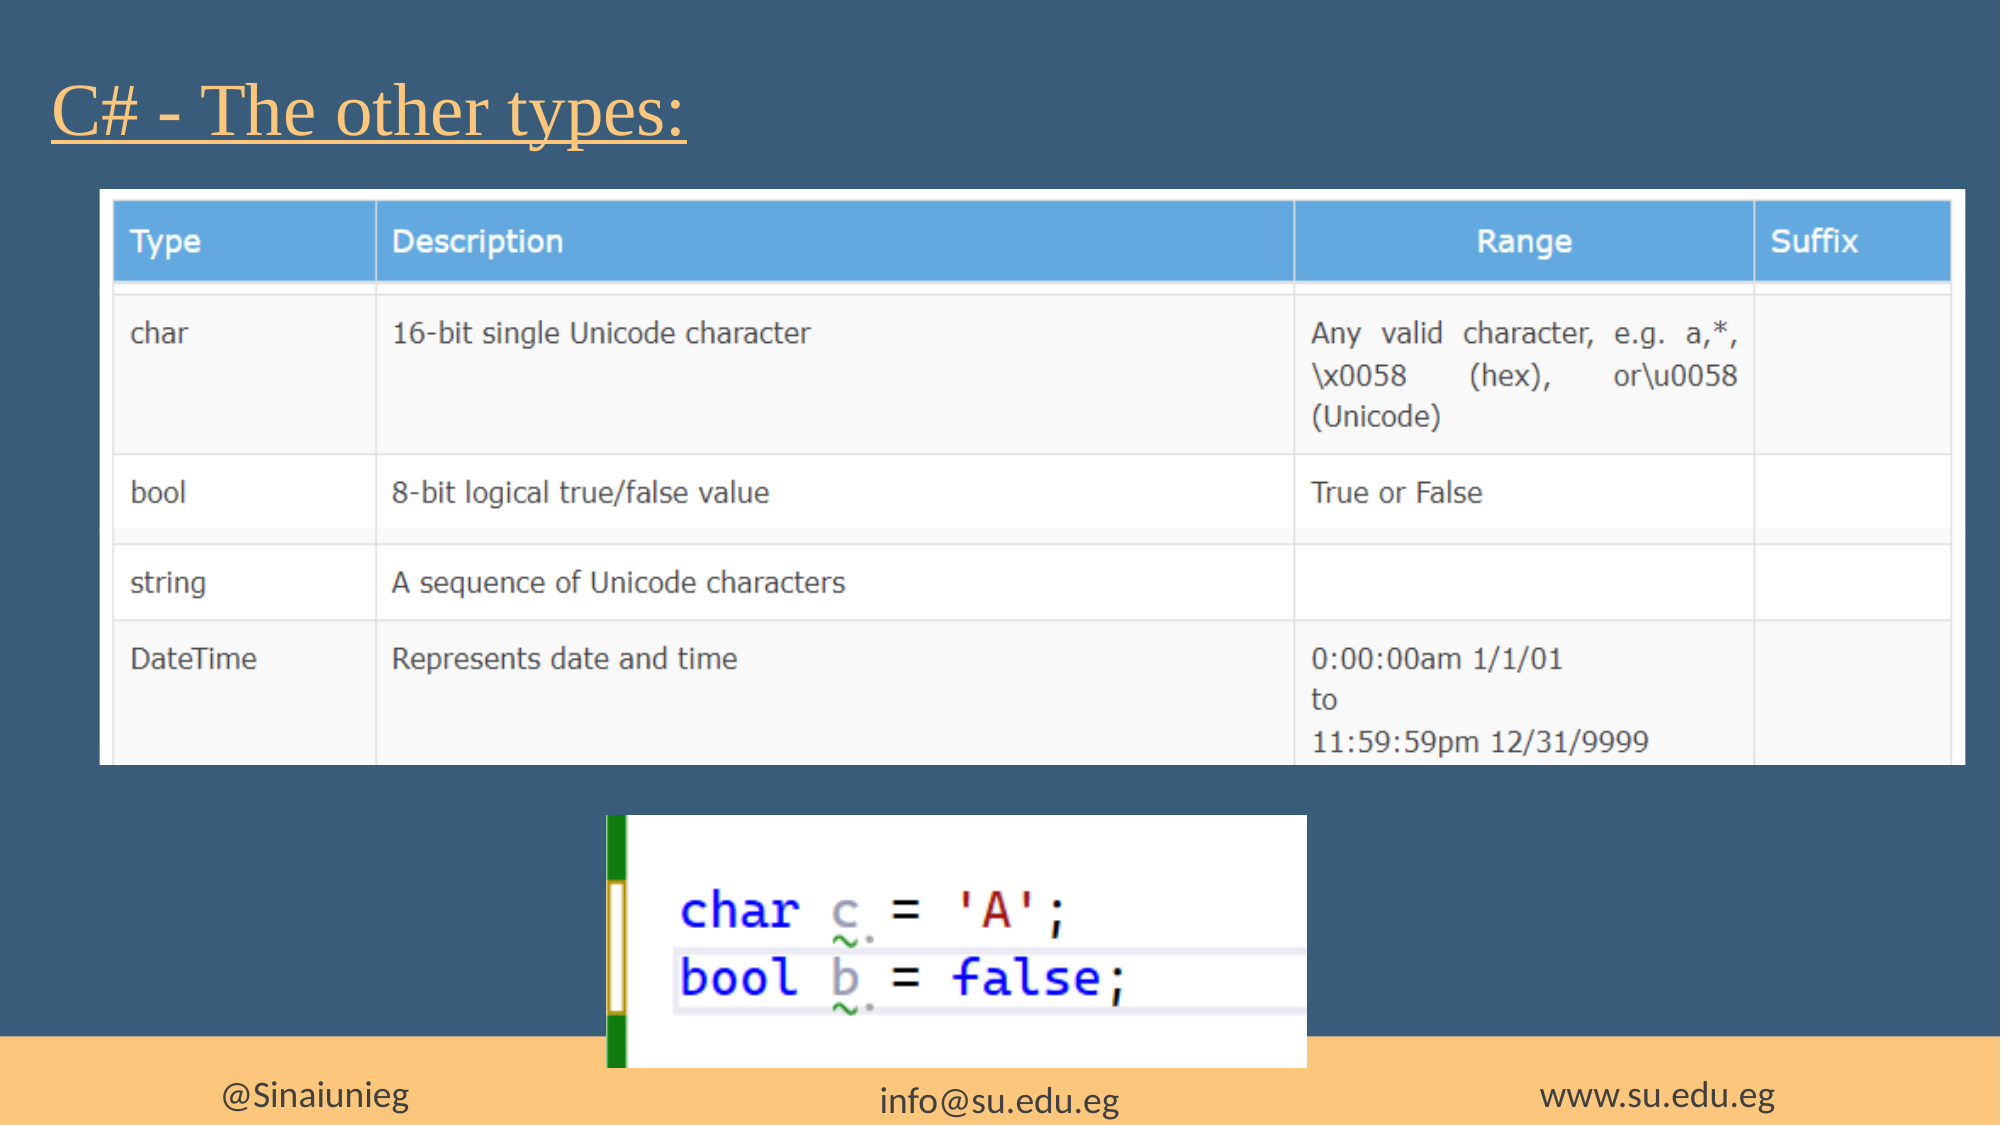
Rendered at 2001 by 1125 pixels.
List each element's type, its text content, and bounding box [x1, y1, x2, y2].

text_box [0, 1036, 2000, 1125]
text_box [99, 189, 1966, 765]
picture [606, 815, 1307, 1068]
text_box C# - The other types: [36, 53, 1966, 158]
text_box [0, 0, 2000, 1036]
